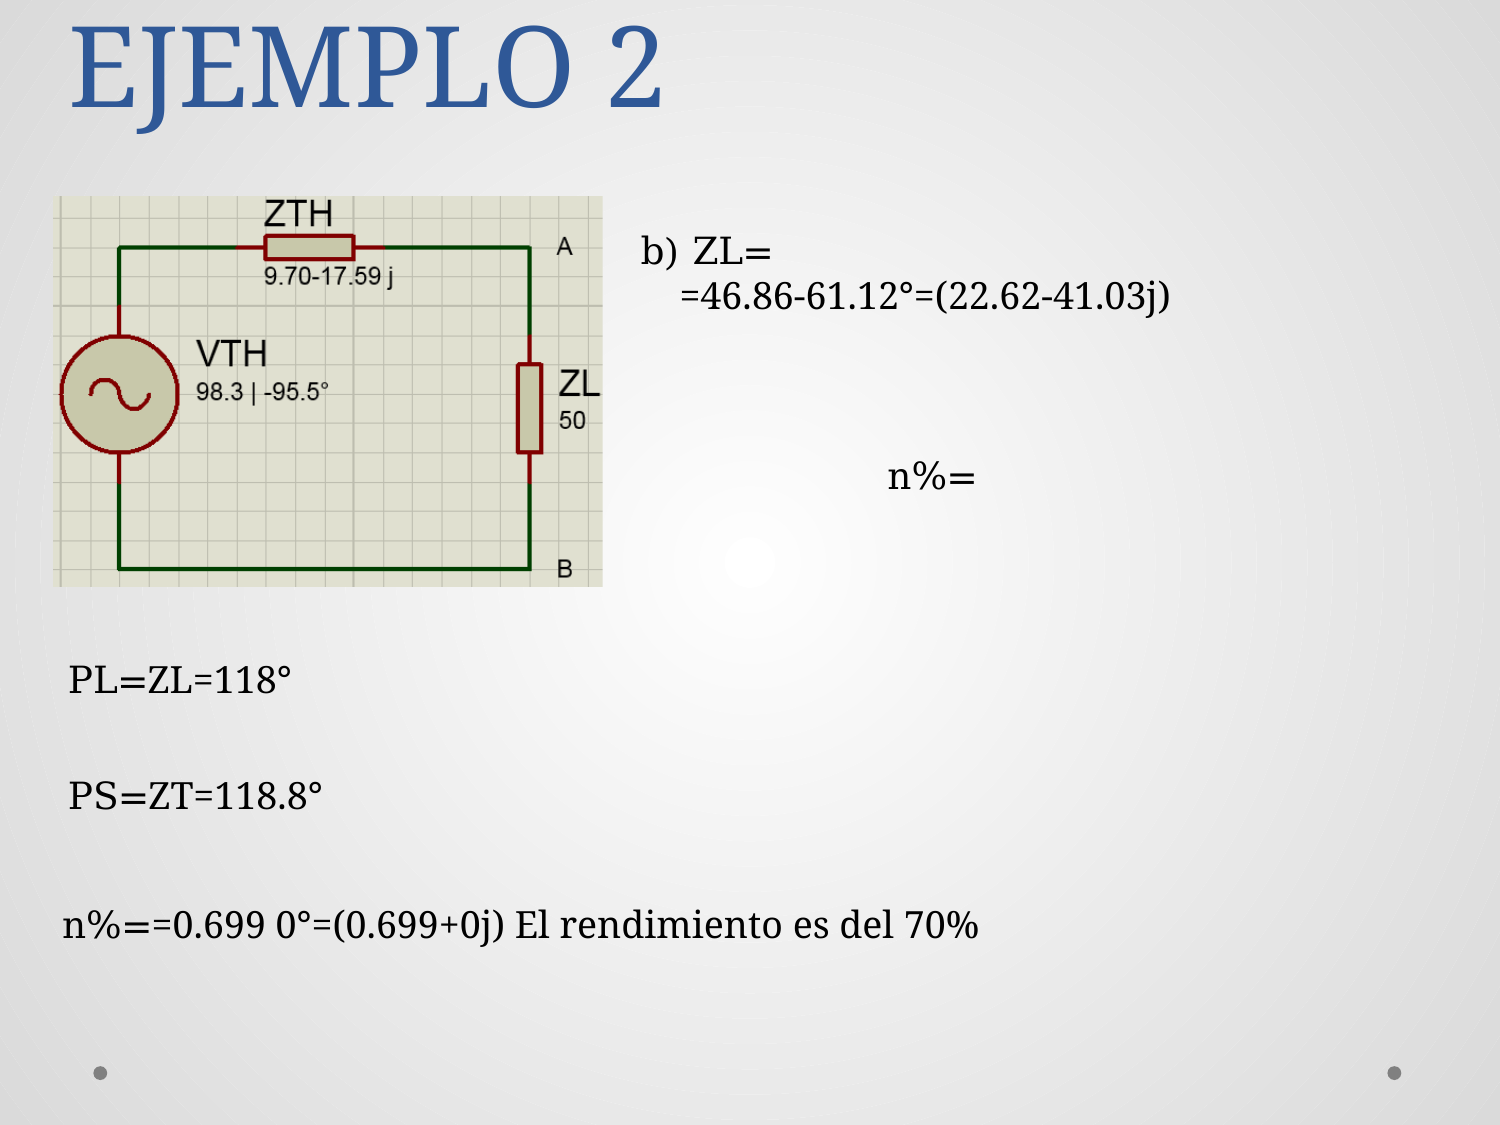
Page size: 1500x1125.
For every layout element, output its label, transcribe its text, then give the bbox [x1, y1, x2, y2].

picture [52, 196, 603, 587]
text_box EJEMPLO 2 [0, 30, 759, 138]
